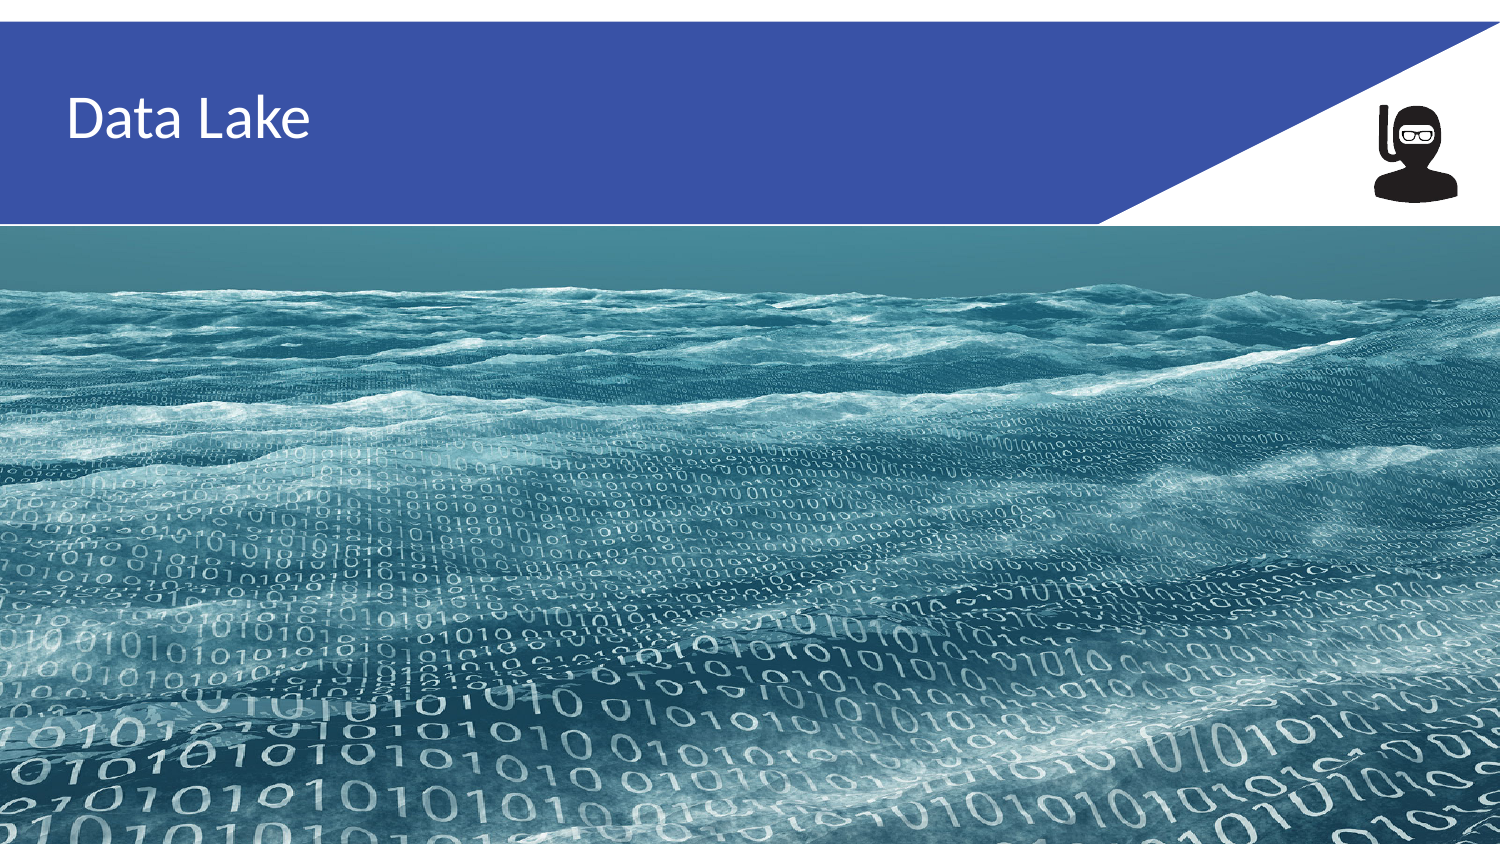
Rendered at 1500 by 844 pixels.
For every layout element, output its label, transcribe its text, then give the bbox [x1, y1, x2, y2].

picture [0, 225, 1500, 844]
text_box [1096, 23, 1500, 225]
title Data Lake [51, 72, 1091, 167]
